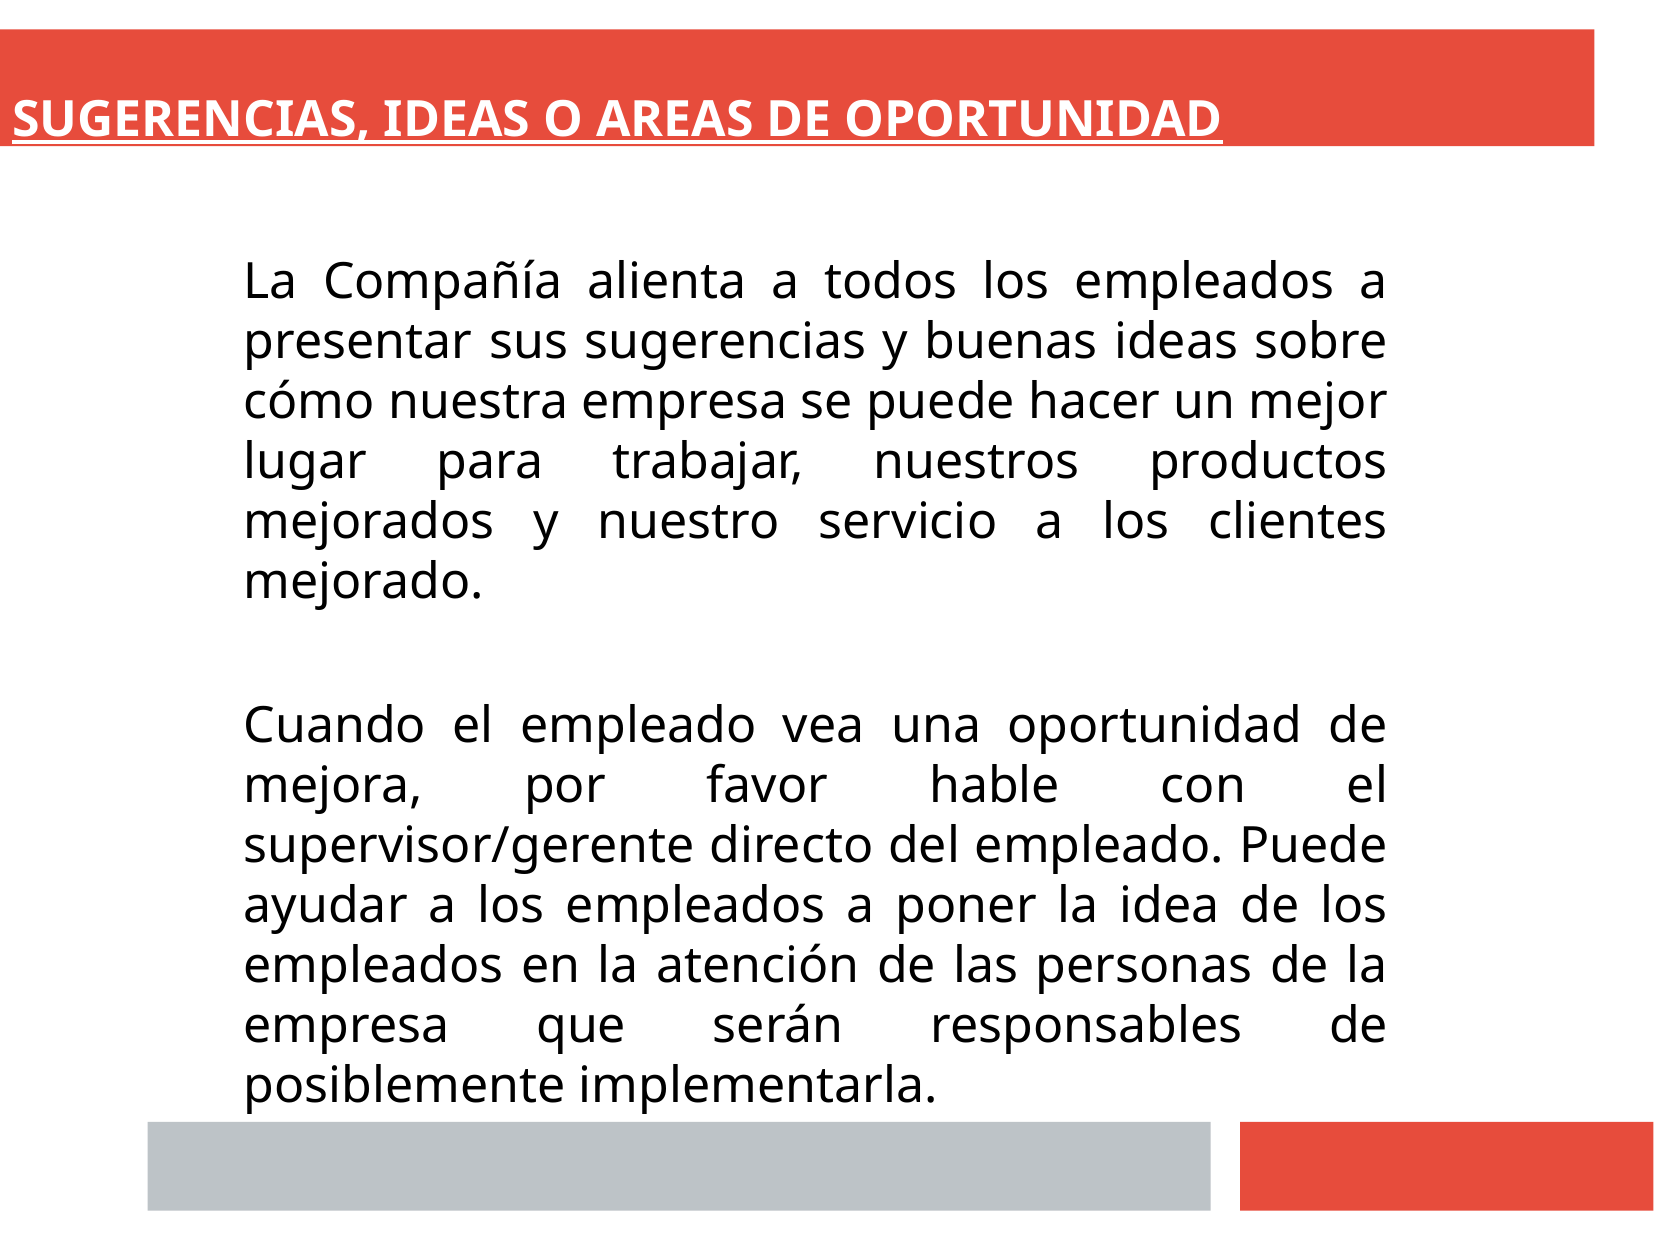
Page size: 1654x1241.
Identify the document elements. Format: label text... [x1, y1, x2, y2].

text_box SUGERENCIAS, IDEAS O AREAS DE OPORTUNIDAD [12, 29, 1558, 147]
text_box La Compañía alienta a todos los empleados a presentar sus sugerencias y buenas ideas sobre cómo nuestra empresa se puede hacer un mejor lugar para trabajar, nuestros productos mejorados y nuestro servicio a los clientes mejorado. Cuando el empleado vea una oportunidad de mejora, por favor hable con el supervisor/gerente directo del empleado. Puede ayudar a los empleados a poner la idea de los empleados en la atención de las personas de la empresa que serán responsables de posiblemente implementarla. [103, 240, 1547, 1121]
